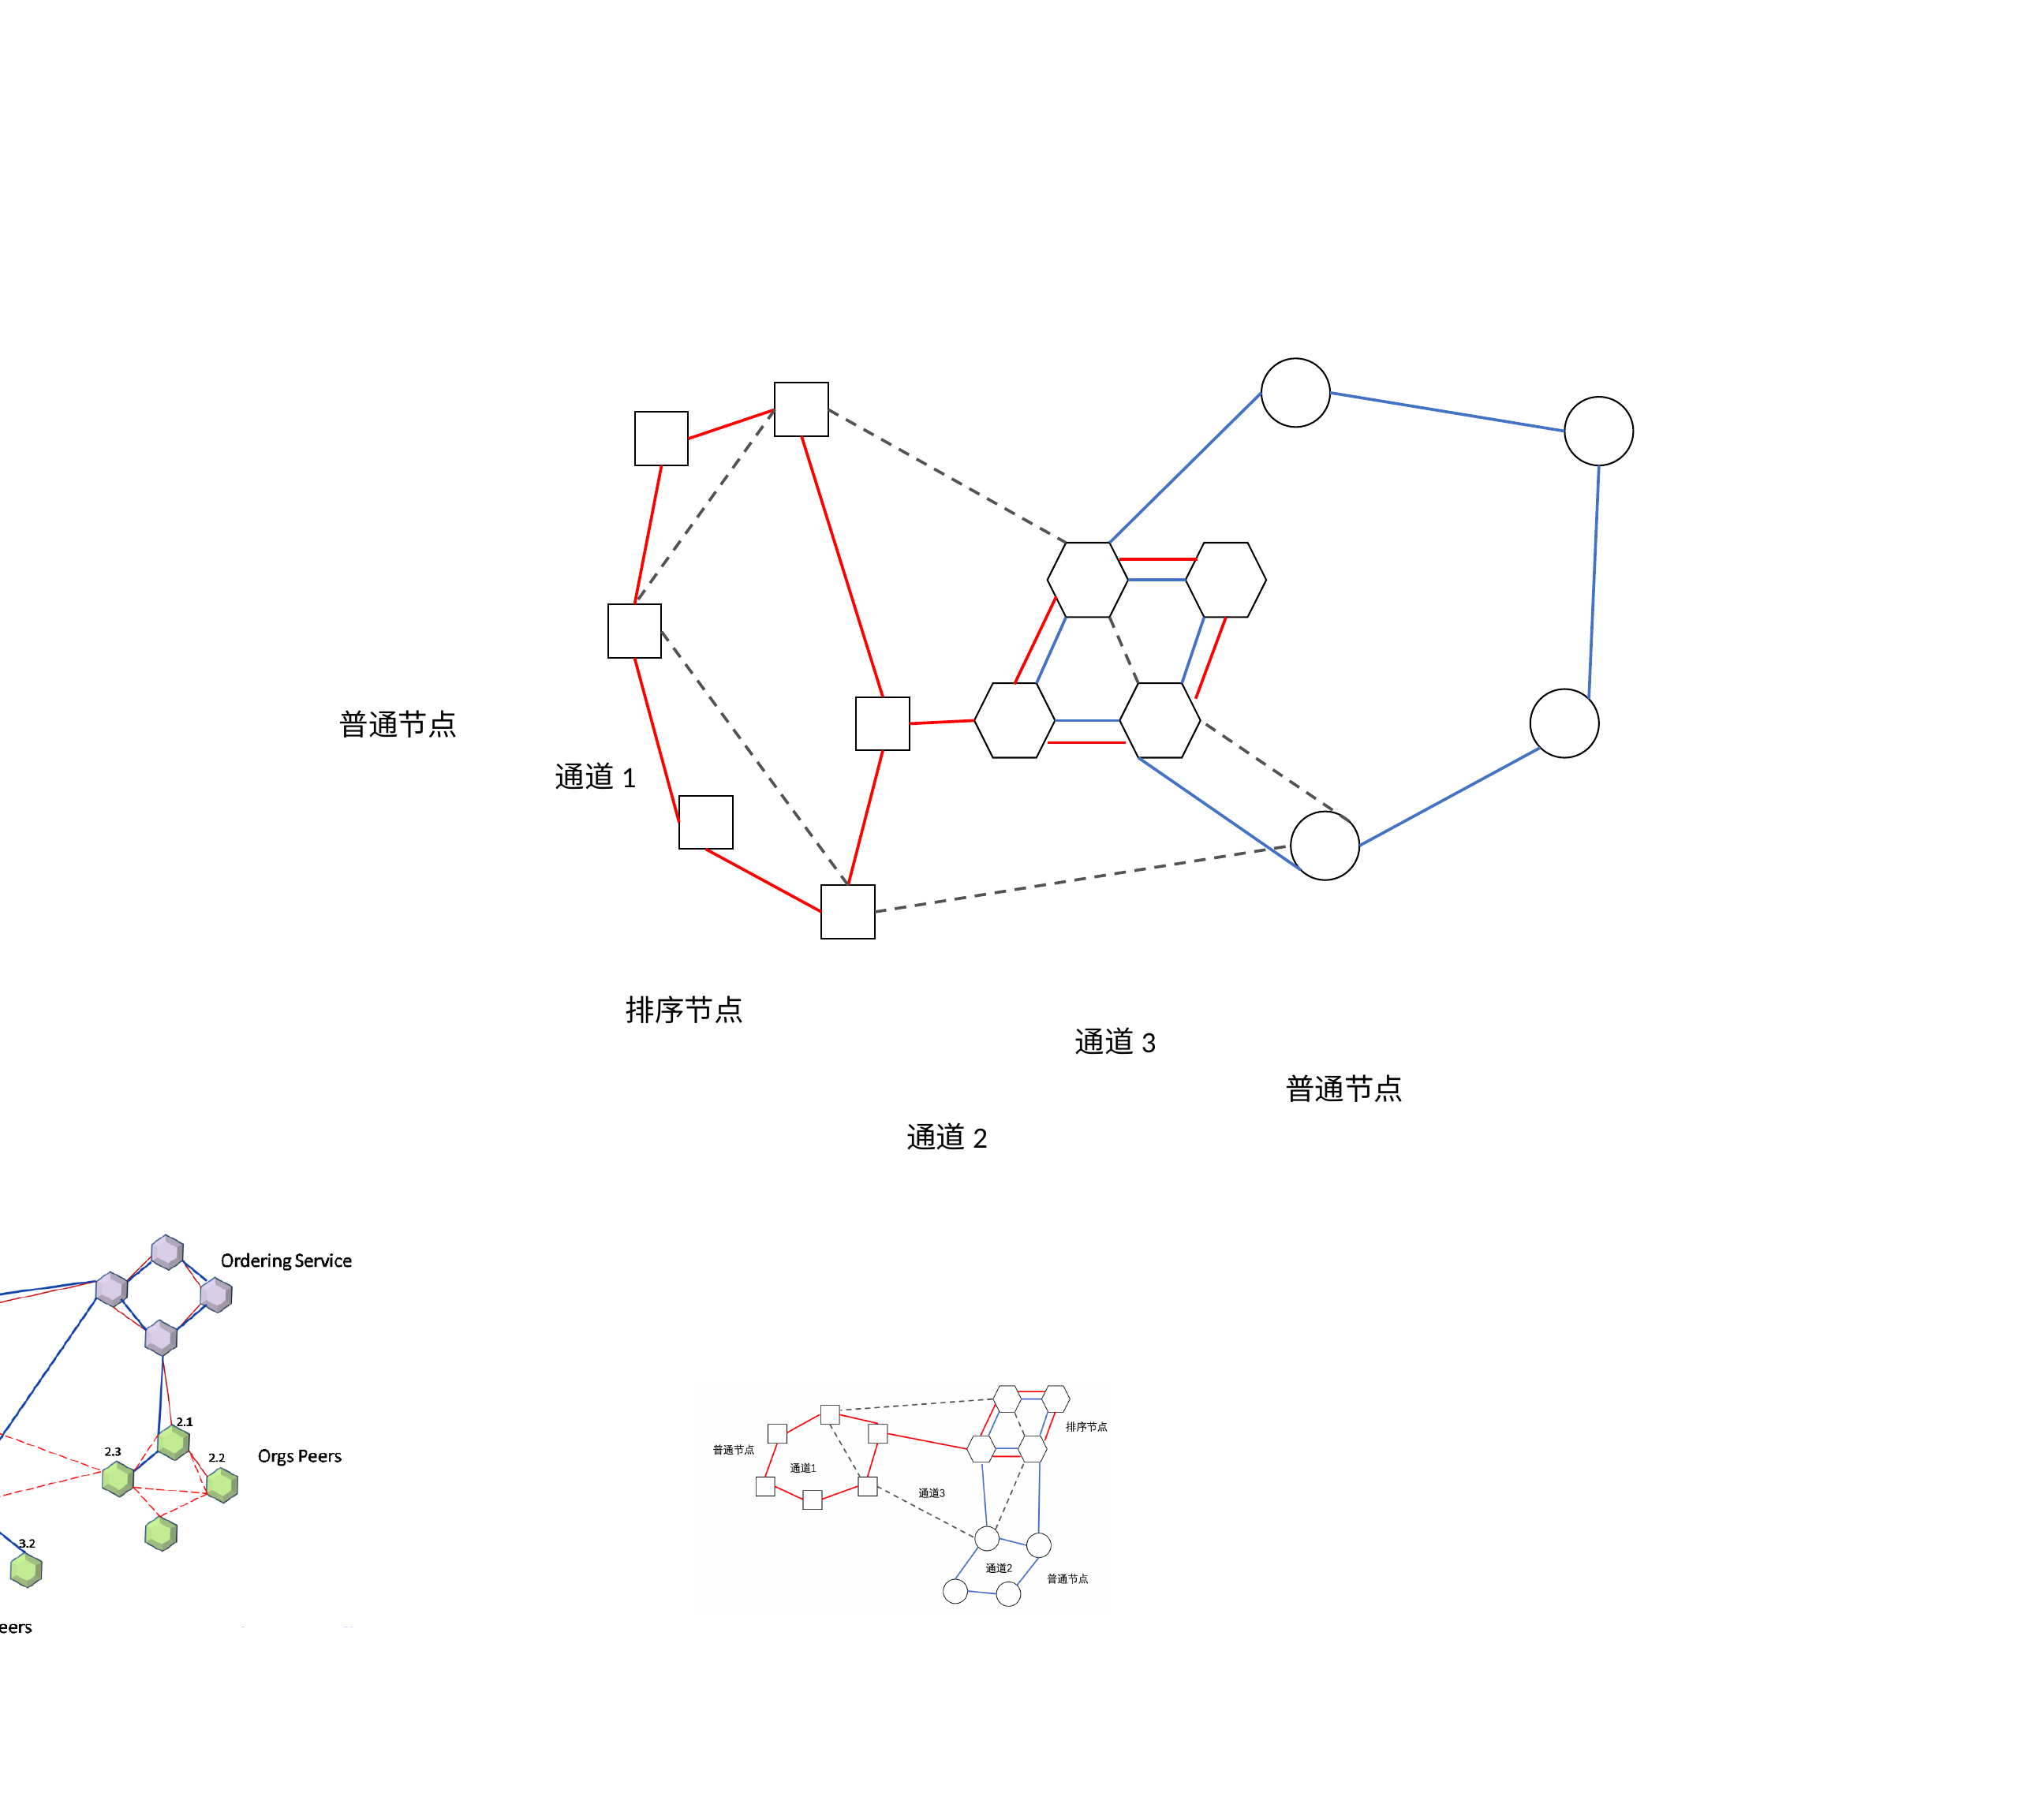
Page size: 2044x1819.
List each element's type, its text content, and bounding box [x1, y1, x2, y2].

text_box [802, 436, 884, 697]
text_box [1109, 392, 1262, 543]
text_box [1138, 757, 1301, 870]
picture [696, 1381, 1112, 1614]
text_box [909, 720, 974, 724]
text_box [1200, 720, 1350, 822]
text_box [820, 886, 876, 939]
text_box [1359, 747, 1541, 846]
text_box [1195, 617, 1226, 699]
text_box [1109, 617, 1138, 684]
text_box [828, 409, 1067, 543]
text_box [1564, 395, 1635, 467]
text_box [607, 603, 662, 659]
text_box [855, 697, 910, 751]
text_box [849, 750, 884, 886]
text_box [634, 658, 661, 823]
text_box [1589, 465, 1599, 700]
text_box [1056, 617, 1067, 684]
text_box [874, 846, 1291, 912]
text_box 普通节点 [327, 700, 470, 748]
picture [0, 1208, 367, 1639]
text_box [1182, 617, 1195, 684]
text_box [1261, 357, 1331, 428]
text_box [1330, 392, 1565, 431]
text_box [1014, 596, 1056, 685]
text_box 通道1 [543, 752, 634, 800]
text_box [1529, 688, 1600, 759]
text_box 通道2 [895, 1112, 1000, 1160]
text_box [634, 409, 775, 605]
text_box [705, 886, 822, 913]
text_box [1301, 821, 1361, 881]
text_box [974, 682, 1056, 759]
text_box [774, 382, 829, 437]
text_box [1185, 543, 1268, 618]
text_box 排序节点 [613, 985, 756, 1033]
text_box 普通节点 [1273, 1064, 1416, 1112]
text_box 通道3 [1063, 1017, 1168, 1065]
text_box [1046, 541, 1129, 618]
text_box [1119, 682, 1201, 758]
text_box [661, 631, 849, 886]
